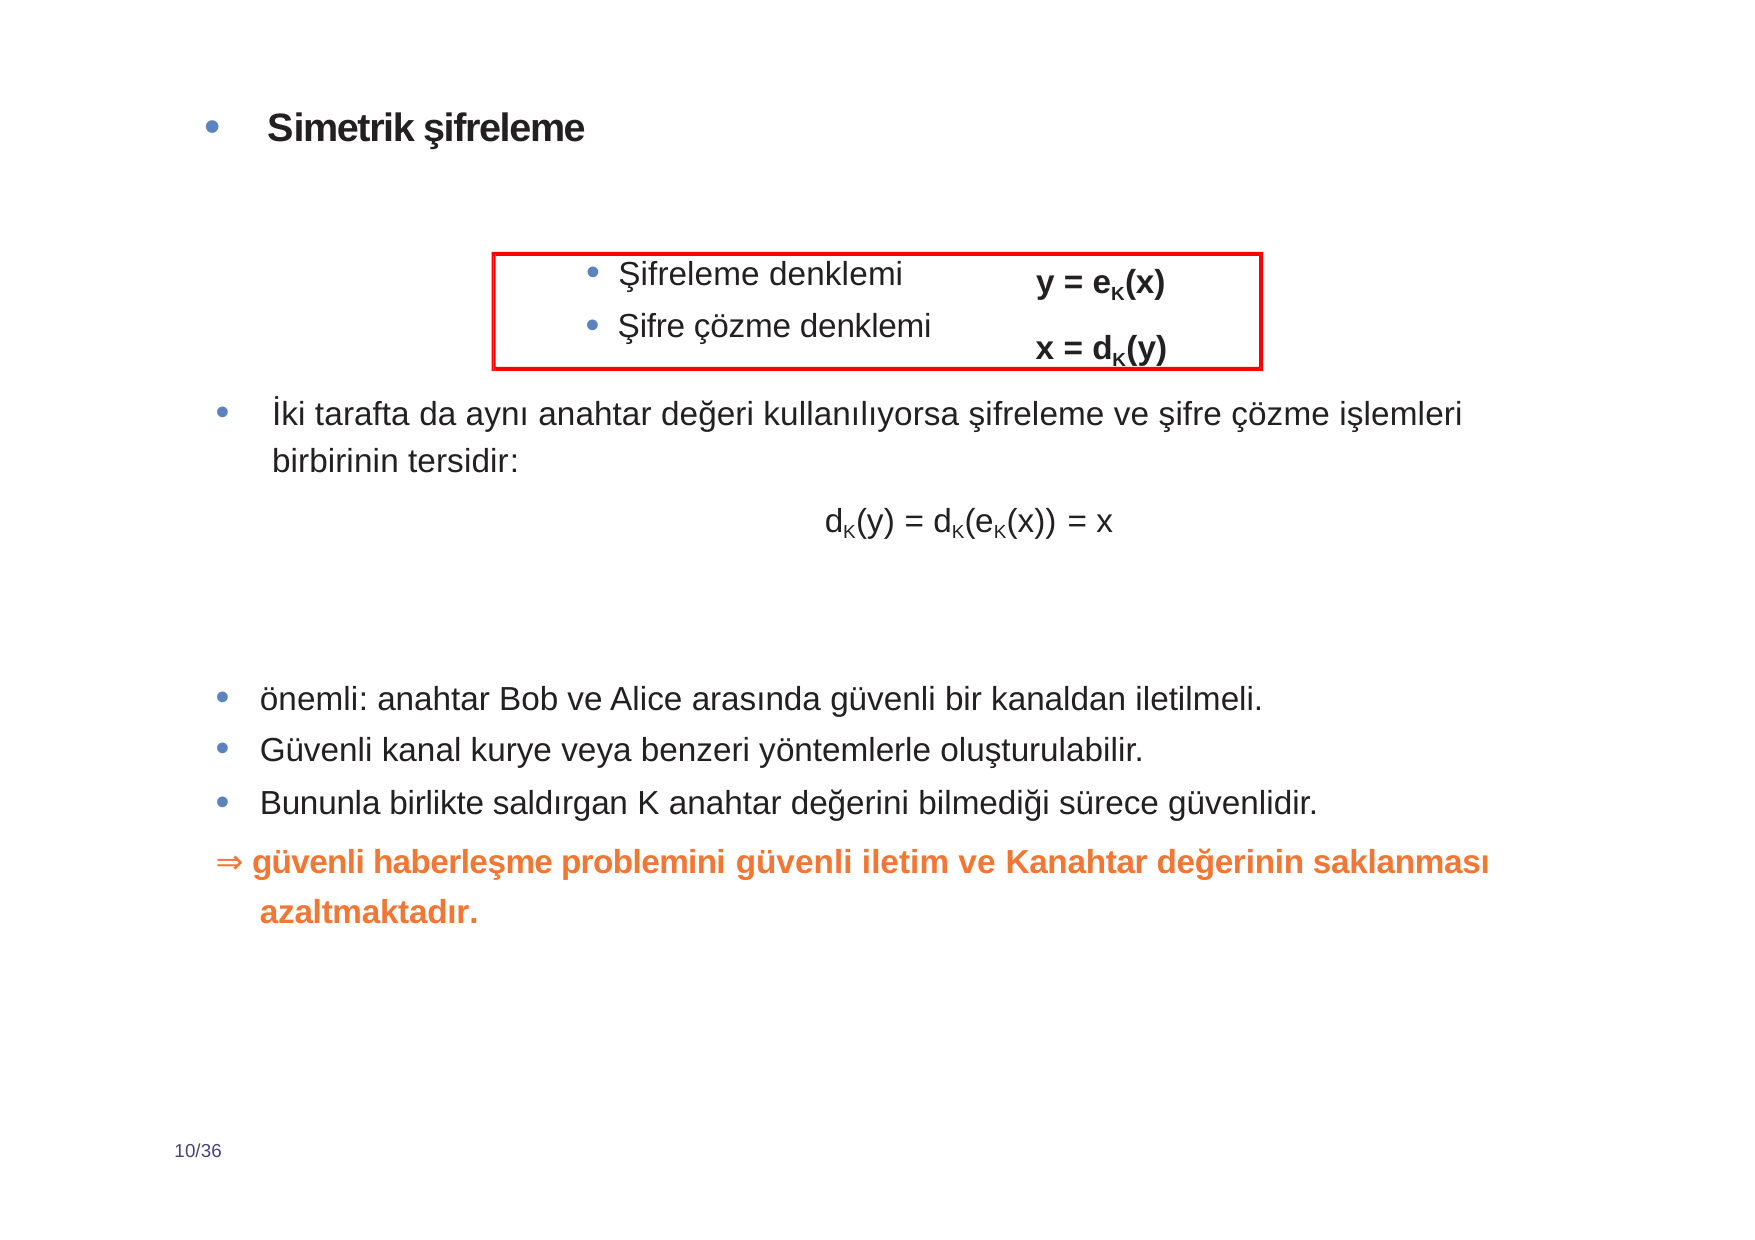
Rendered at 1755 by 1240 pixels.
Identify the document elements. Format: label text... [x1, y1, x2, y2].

text_box [491, 251, 1264, 371]
slide_number 10/36 [170, 1139, 224, 1164]
text_box önemli: anahtar Bob ve Alice arasında güvenli bir kanaldan iletilmeli. Güvenli kanal kurye veya benzeri yöntemlerle oluşturulabilir. Bununla birlikte saldırgan K anahtar değerini bilmediği sürece güvenlidir. ⇒ güvenli haberleşme problemini güvenli iletim ve Kanahtar değerinin saklanması azaltmaktadır. [213, 676, 1531, 1005]
text_box İki tarafta da aynı anahtar değeri kullanılıyorsa şifreleme ve şifre çözme işlemleri birbirinin tersidir: dK(y) = dK(eK(x)) = x [213, 384, 1499, 558]
text_box y = eK(x) x = dK(y) [1033, 238, 1170, 366]
text_box Simetrik şifreleme [202, 102, 741, 161]
text_box Şifreleme denklemi Şifre çözme denklemi [583, 251, 940, 362]
